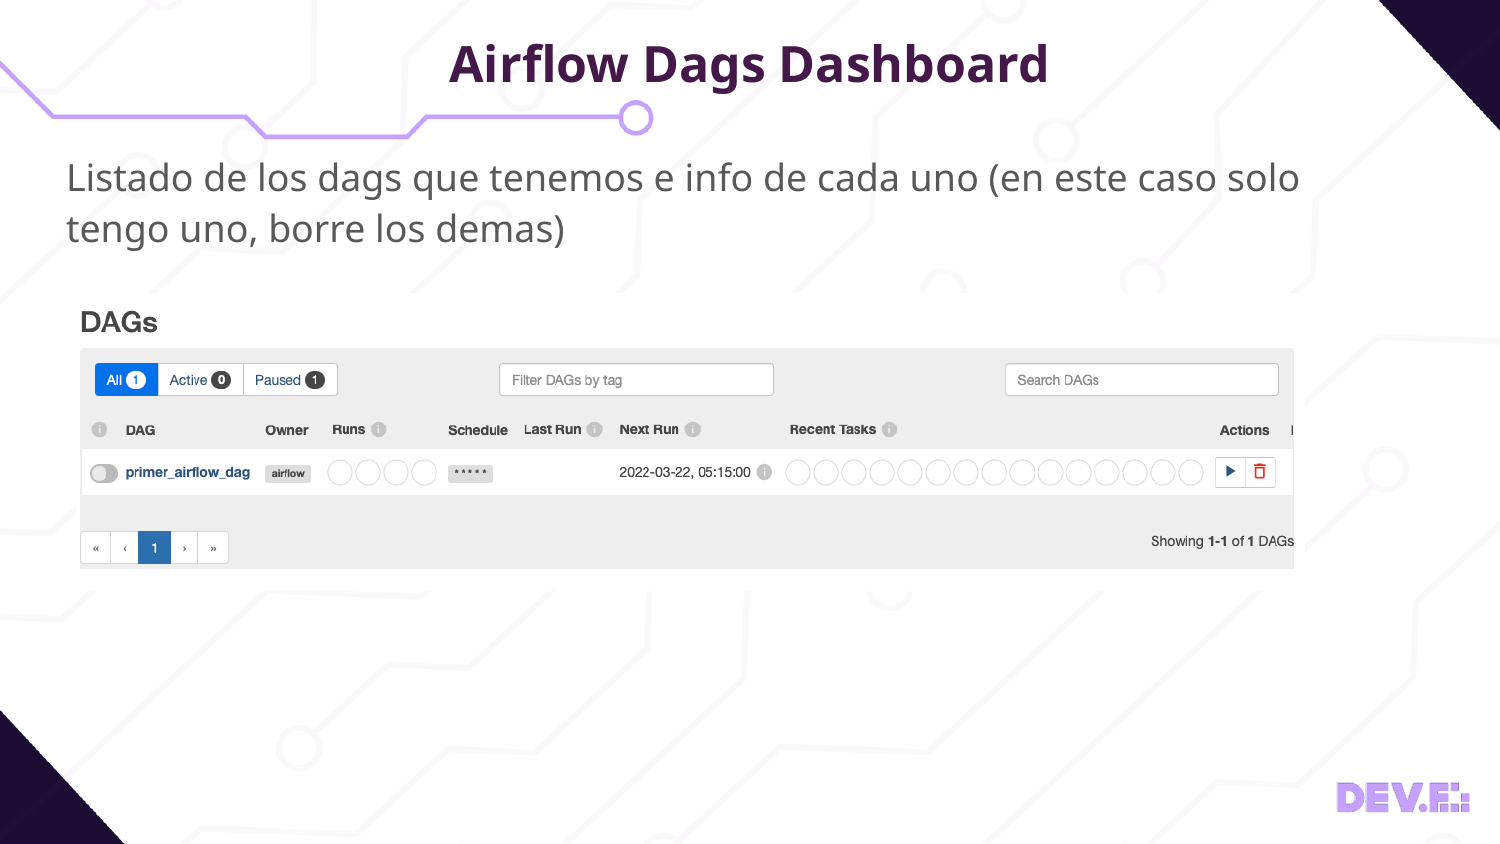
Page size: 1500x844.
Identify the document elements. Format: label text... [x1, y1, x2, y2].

title Airflow Dags Dashboard [51, 17, 1449, 112]
picture [0, 0, 1500, 844]
list Listado de los dags que tenemos e info de cada uno (en este caso solo tengo uno, borre los demas) [51, 131, 1393, 813]
